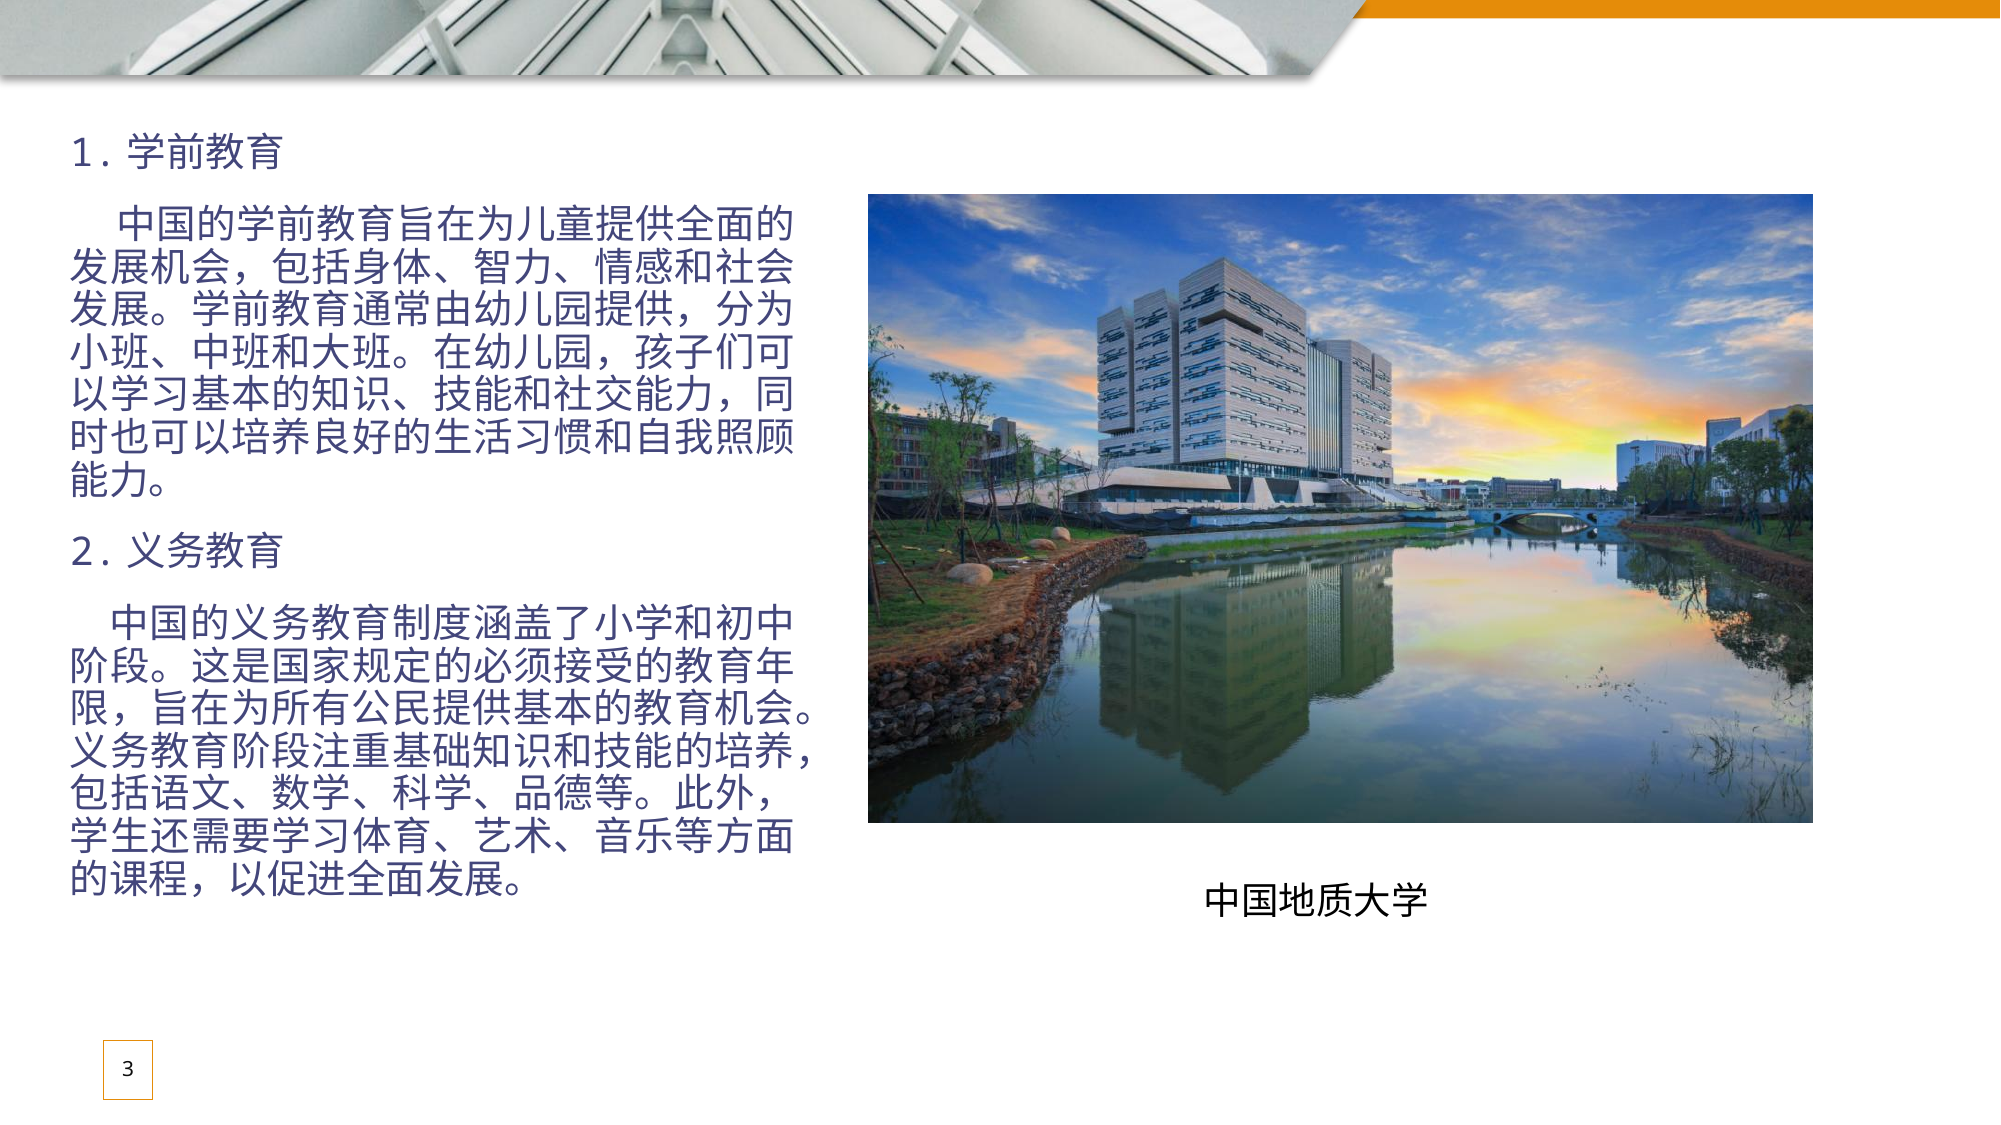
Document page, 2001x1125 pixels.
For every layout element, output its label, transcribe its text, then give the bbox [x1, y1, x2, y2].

slide_number 3 [103, 1040, 153, 1100]
picture [0, 0, 1367, 76]
list 1.学前教育 中国的学前教育旨在为儿童提供全面的发展机会，包括身体、智力、情感和社会发展。学前教育通常由幼儿园提供，分为小班、中班和大班。在幼儿园，孩子们可以学习基本的知识、技能和社交能力，同时也可以培养良好的生活习惯和自我照顾能力。 2.义务教育 中国的义务教育制度涵盖了小学和初中阶段。这是国家规定的必须接受的教育年限，旨在为所有公民提供基本的教育机会。义务教育阶段注重基础知识和技能的培养，包括语文、数学、科学、品德等。此外，学生还需要学习体育、艺术、音乐等方面的课程，以促进全面发展。 [55, 125, 811, 1071]
text_box 中国地质大学 [1189, 869, 1556, 930]
picture [867, 194, 1814, 823]
